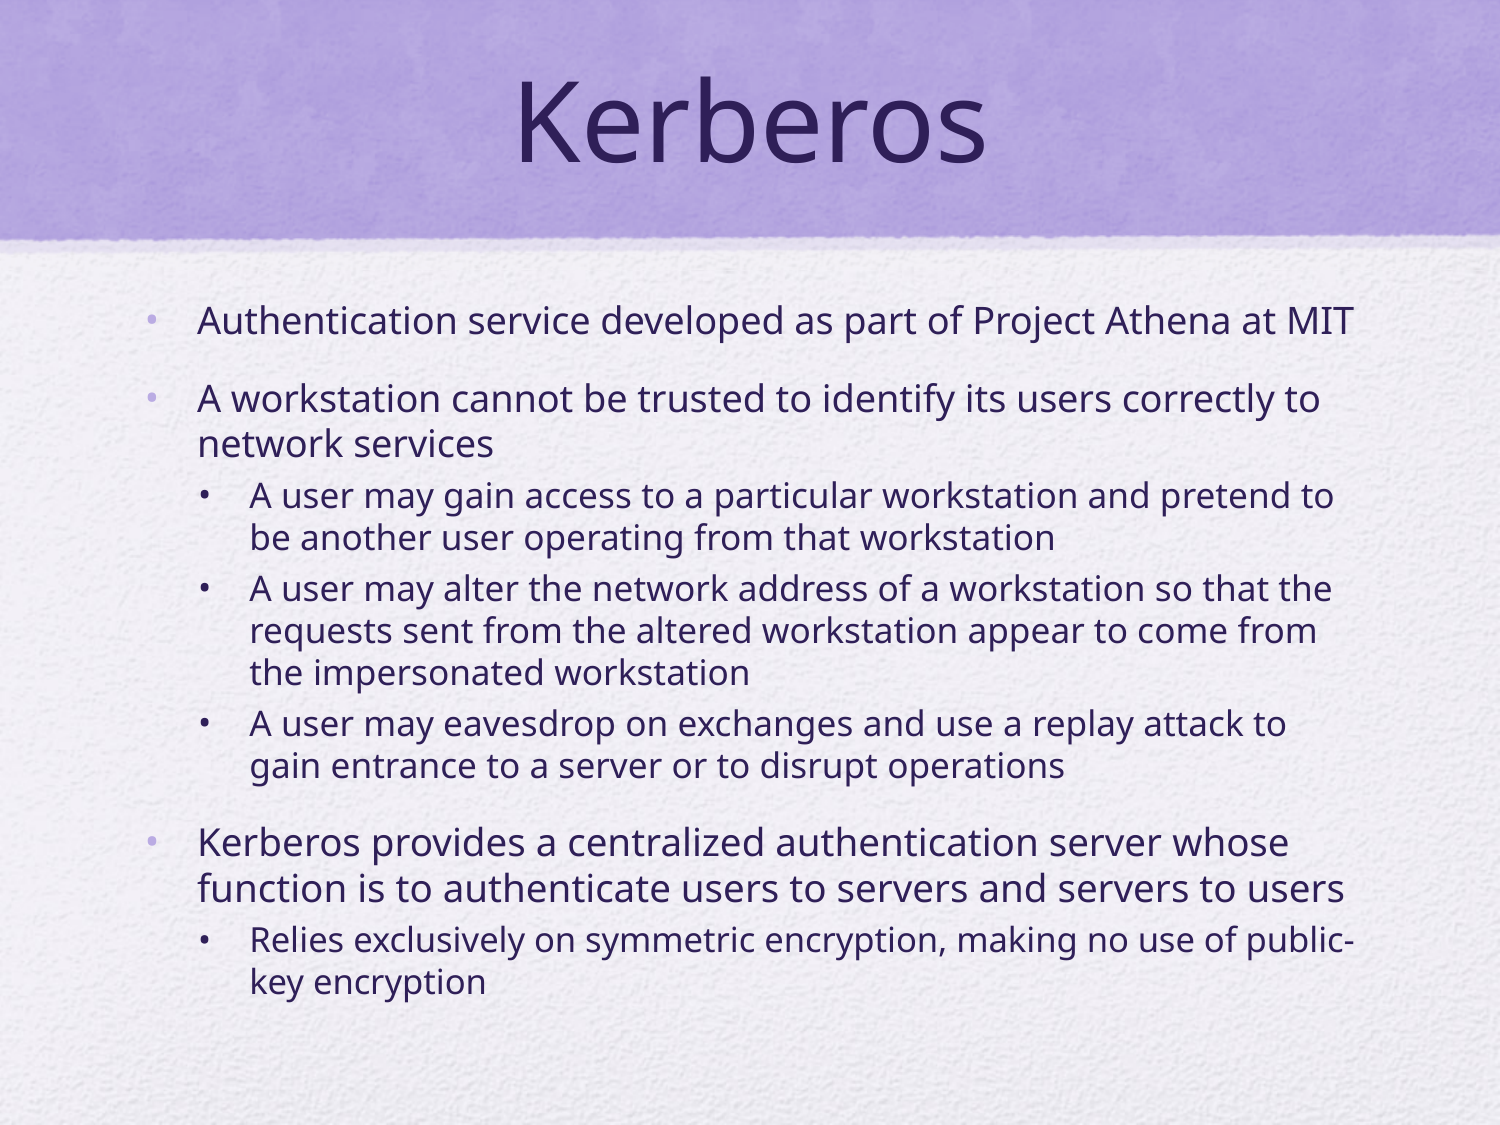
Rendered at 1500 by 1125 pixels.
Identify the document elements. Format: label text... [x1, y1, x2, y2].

list Authentication service developed as part of Project Athena at MIT A workstation cannot be trusted to identify its users correctly to network services A user may gain access to a particular workstation and pretend to be another user operating from that workstation A user may alter the network address of a workstation so that the requests sent from the altered workstation appear to come from the impersonated workstation A user may eavesdrop on exchanges and use a replay attack to gain entrance to a server or to disrupt operations Kerberos provides a centralized authentication server whose function is to authenticate users to servers and servers to users Relies exclusively on symmetric encryption, making no use of public-key encryption [129, 288, 1373, 1051]
title Kerberos [129, 6, 1373, 239]
picture [0, 225, 1500, 1125]
